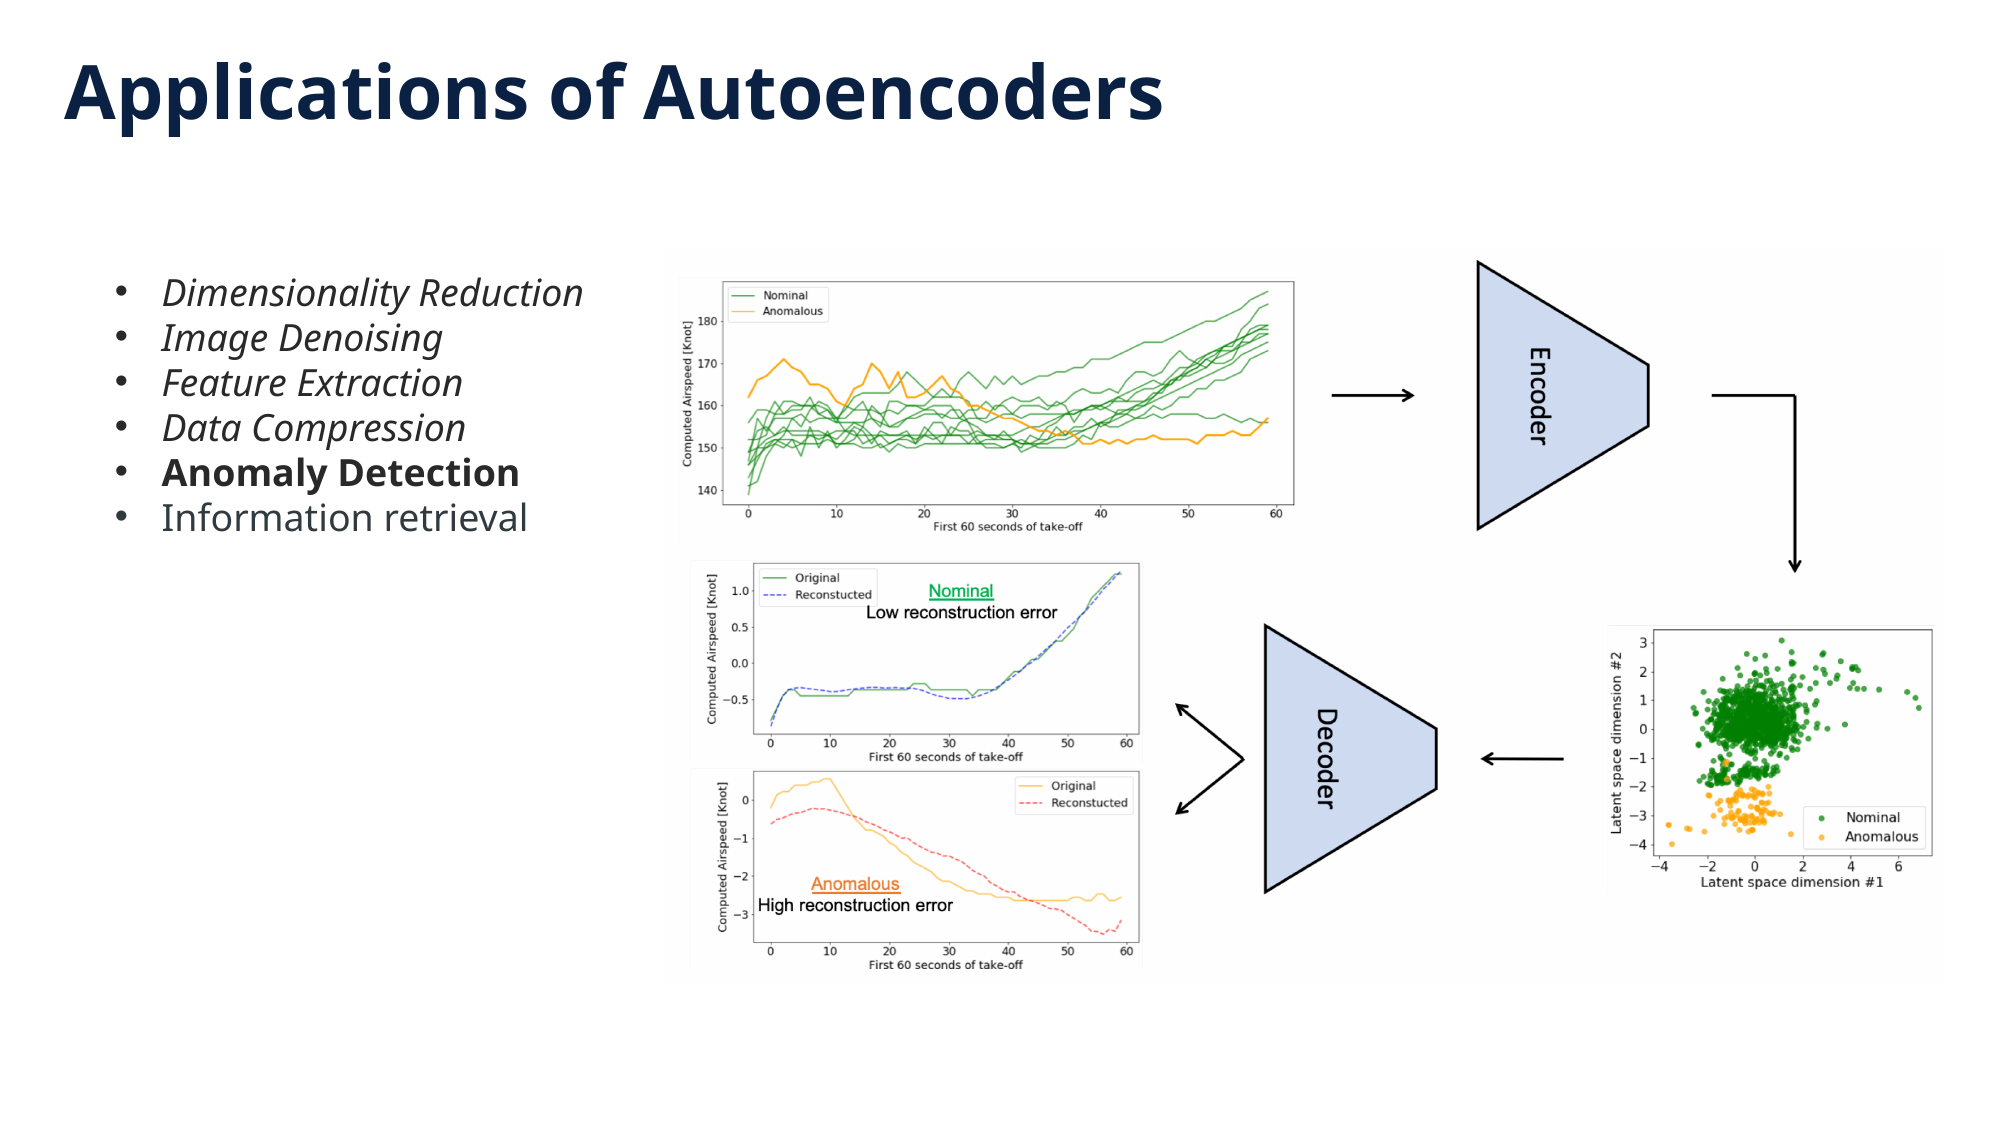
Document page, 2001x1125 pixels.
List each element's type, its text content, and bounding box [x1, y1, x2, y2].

text_box Applications of Autoencoders [50, 37, 1505, 142]
picture [665, 247, 1944, 983]
text_box Dimensionality Reduction Image Denoising Feature Extraction Data Compression Anomaly Detection Information retrieval [99, 261, 665, 591]
